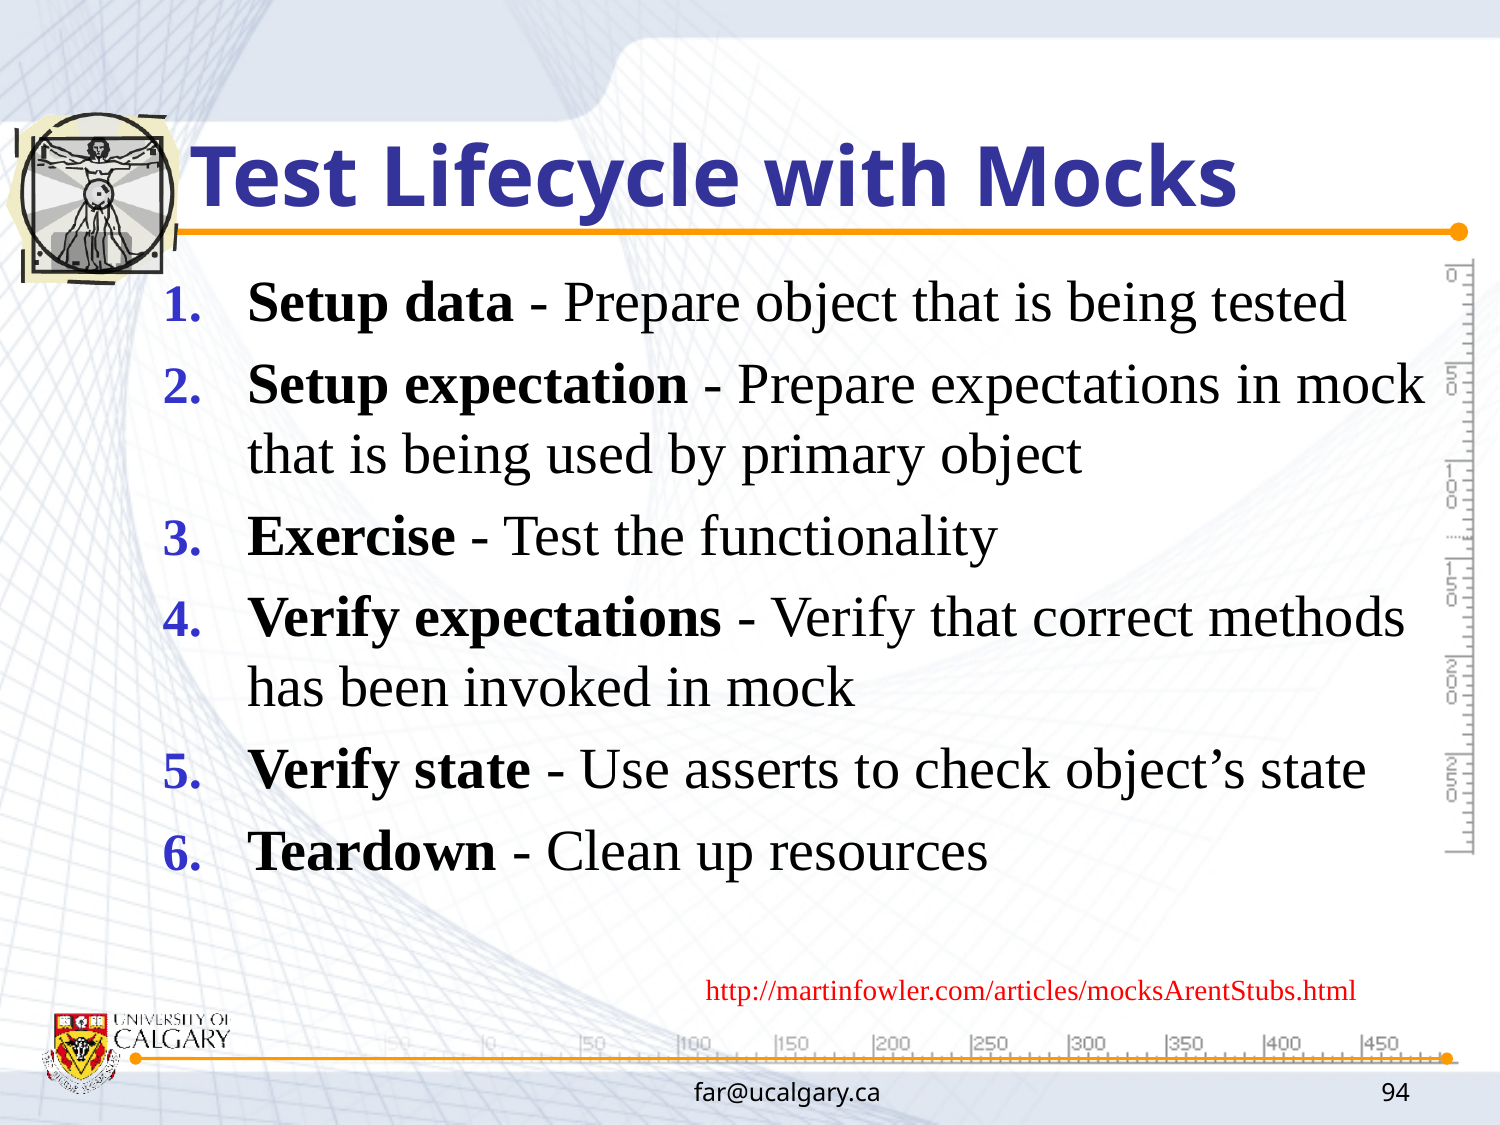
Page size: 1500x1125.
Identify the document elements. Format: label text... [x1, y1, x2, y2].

picture [0, 0, 1500, 1125]
text_box http://martinfowler.com/articles/mocksArentStubs.html [690, 964, 1441, 1014]
slide_number 94 [1112, 1051, 1426, 1118]
list Setup data - Prepare object that is being tested Setup expectation - Prepare expectations in mock that is being used by primary object Exercise - Test the functionality Verify expectations - Verify that correct methods has been invoked in mock Verify state - Use asserts to check object’s state Teardown - Clean up resources [147, 255, 1461, 1000]
title Test Lifecycle with Mocks [174, 42, 1468, 231]
footer far@ucalgary.ca [549, 1051, 1026, 1118]
